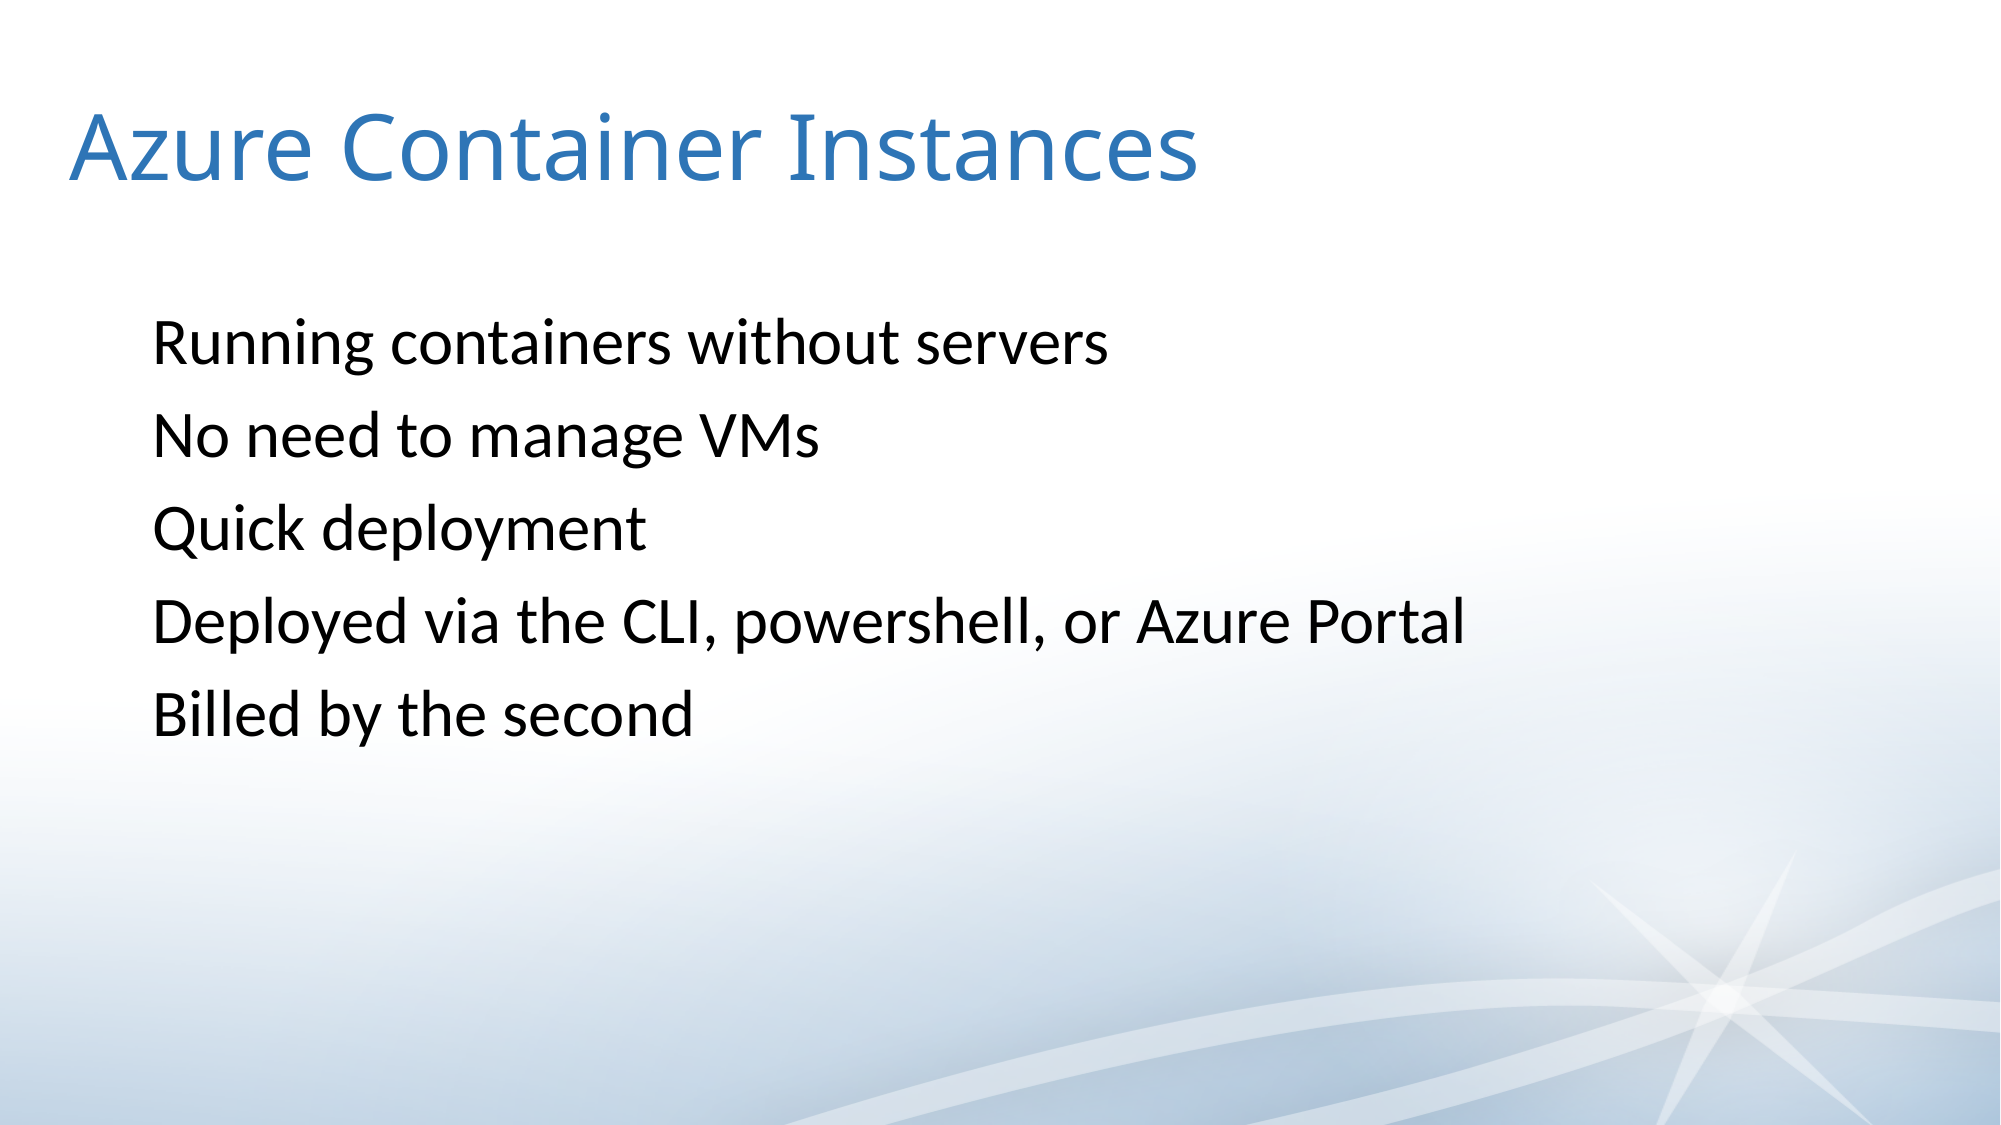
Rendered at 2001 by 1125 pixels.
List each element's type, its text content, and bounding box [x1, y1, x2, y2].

title Azure Container Instances [54, 92, 1725, 210]
picture [0, 0, 2001, 1125]
list Running containers without servers No need to manage VMs Quick deployment Deployed via the CLI, powershell, or Azure Portal Billed by the second [137, 299, 1863, 1014]
